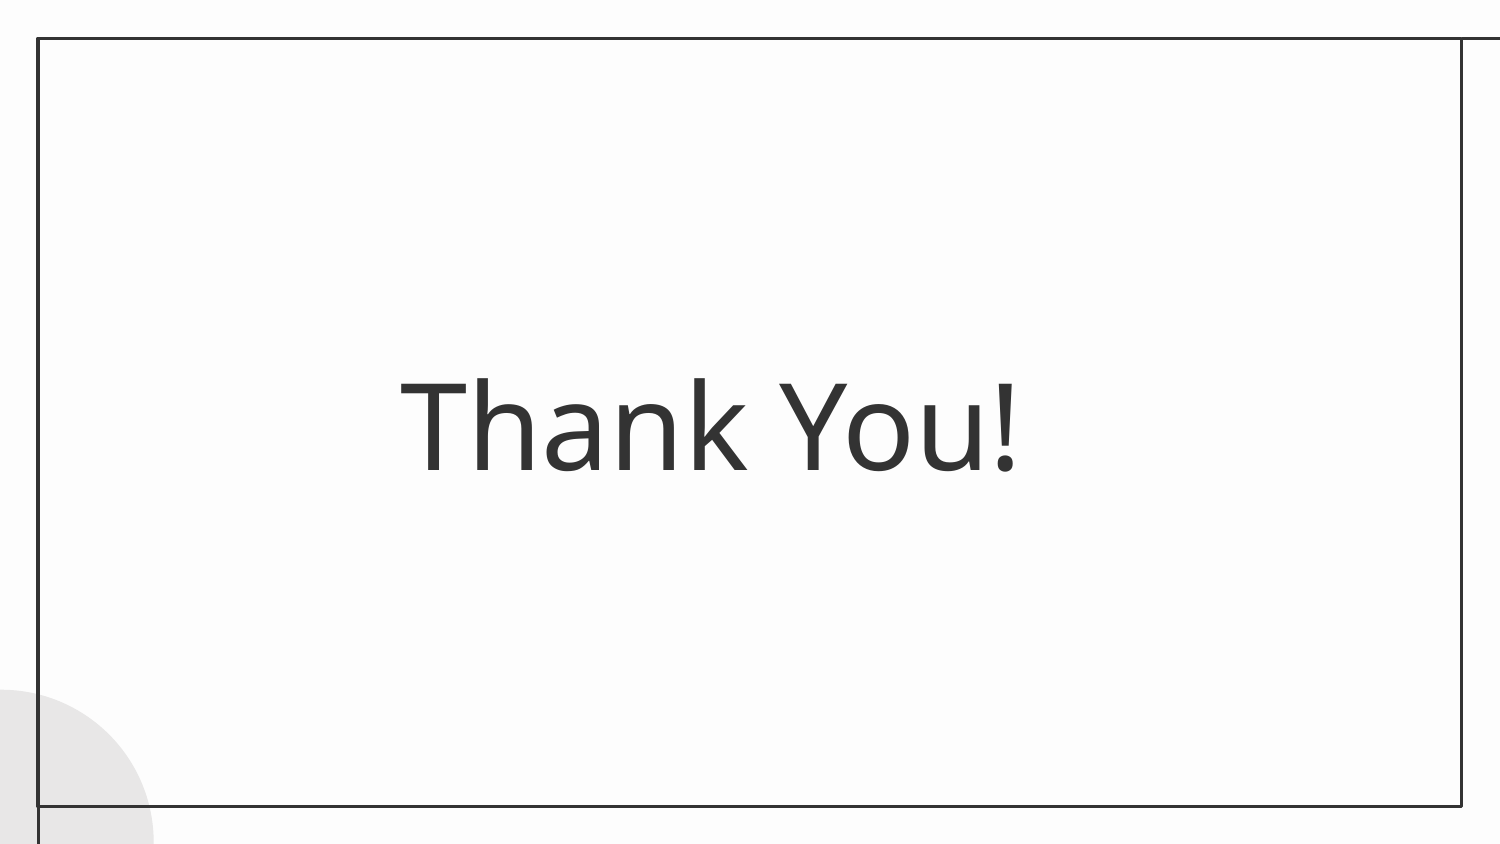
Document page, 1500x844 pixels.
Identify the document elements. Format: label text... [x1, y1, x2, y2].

title Thank You! [385, 335, 1115, 509]
